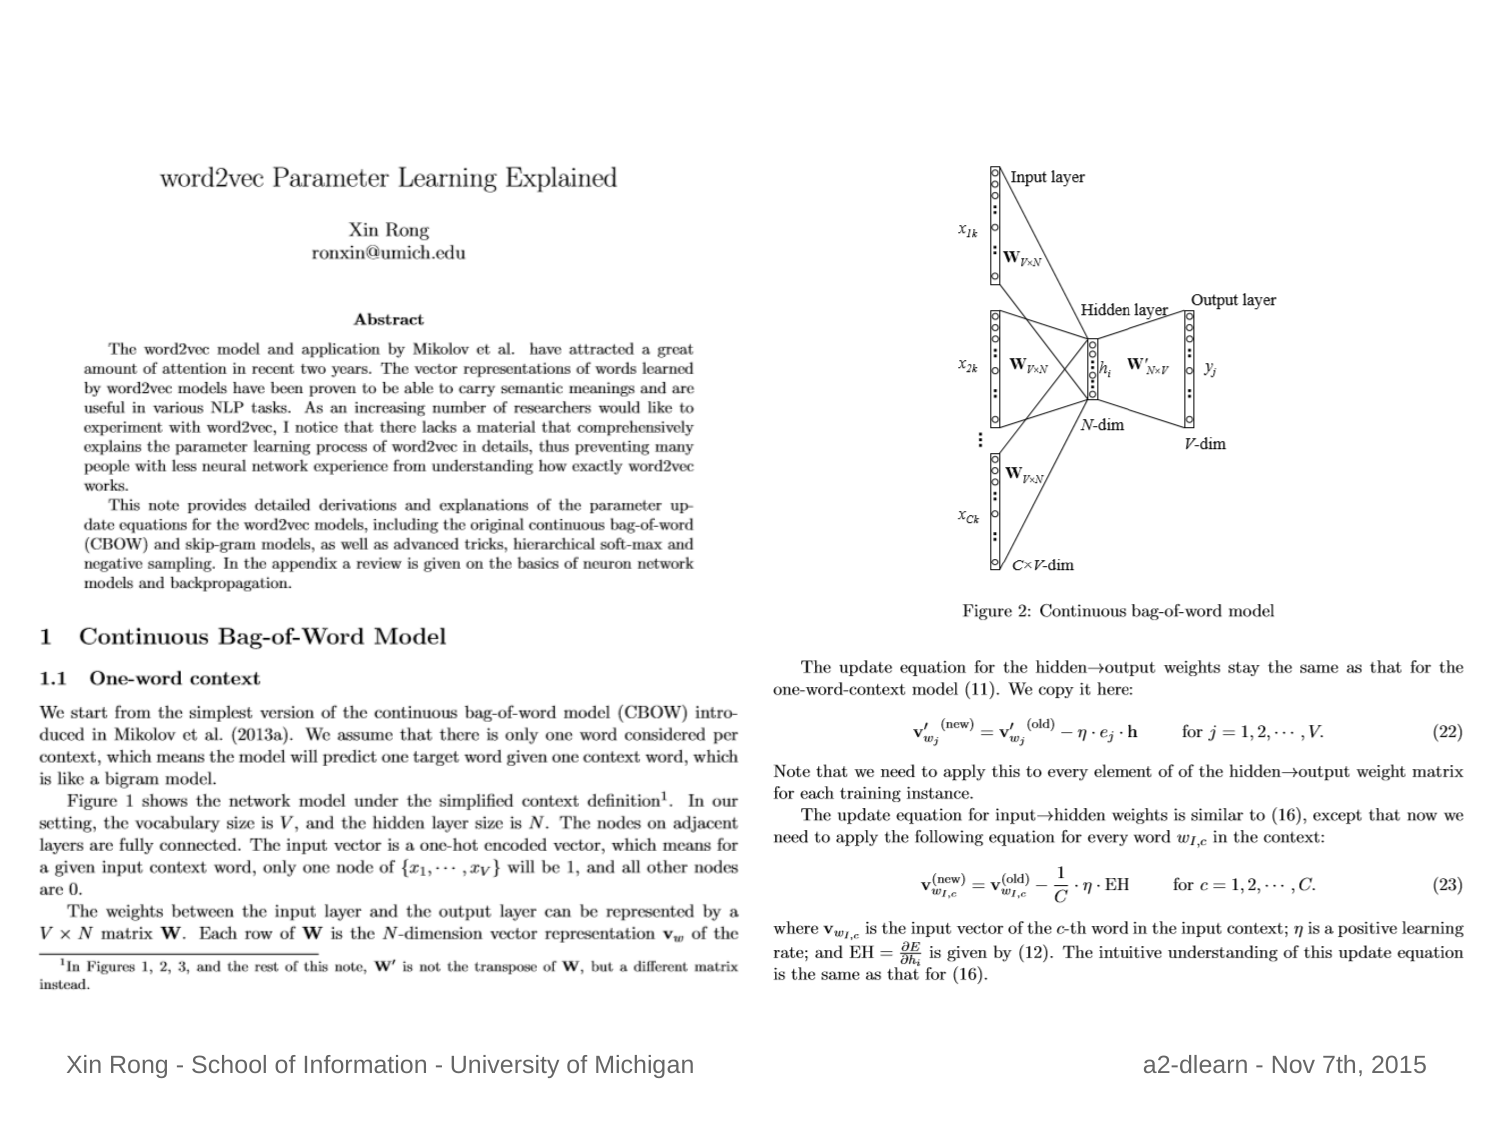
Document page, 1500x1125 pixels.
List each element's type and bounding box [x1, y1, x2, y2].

picture [757, 130, 1500, 994]
picture [37, 152, 750, 997]
